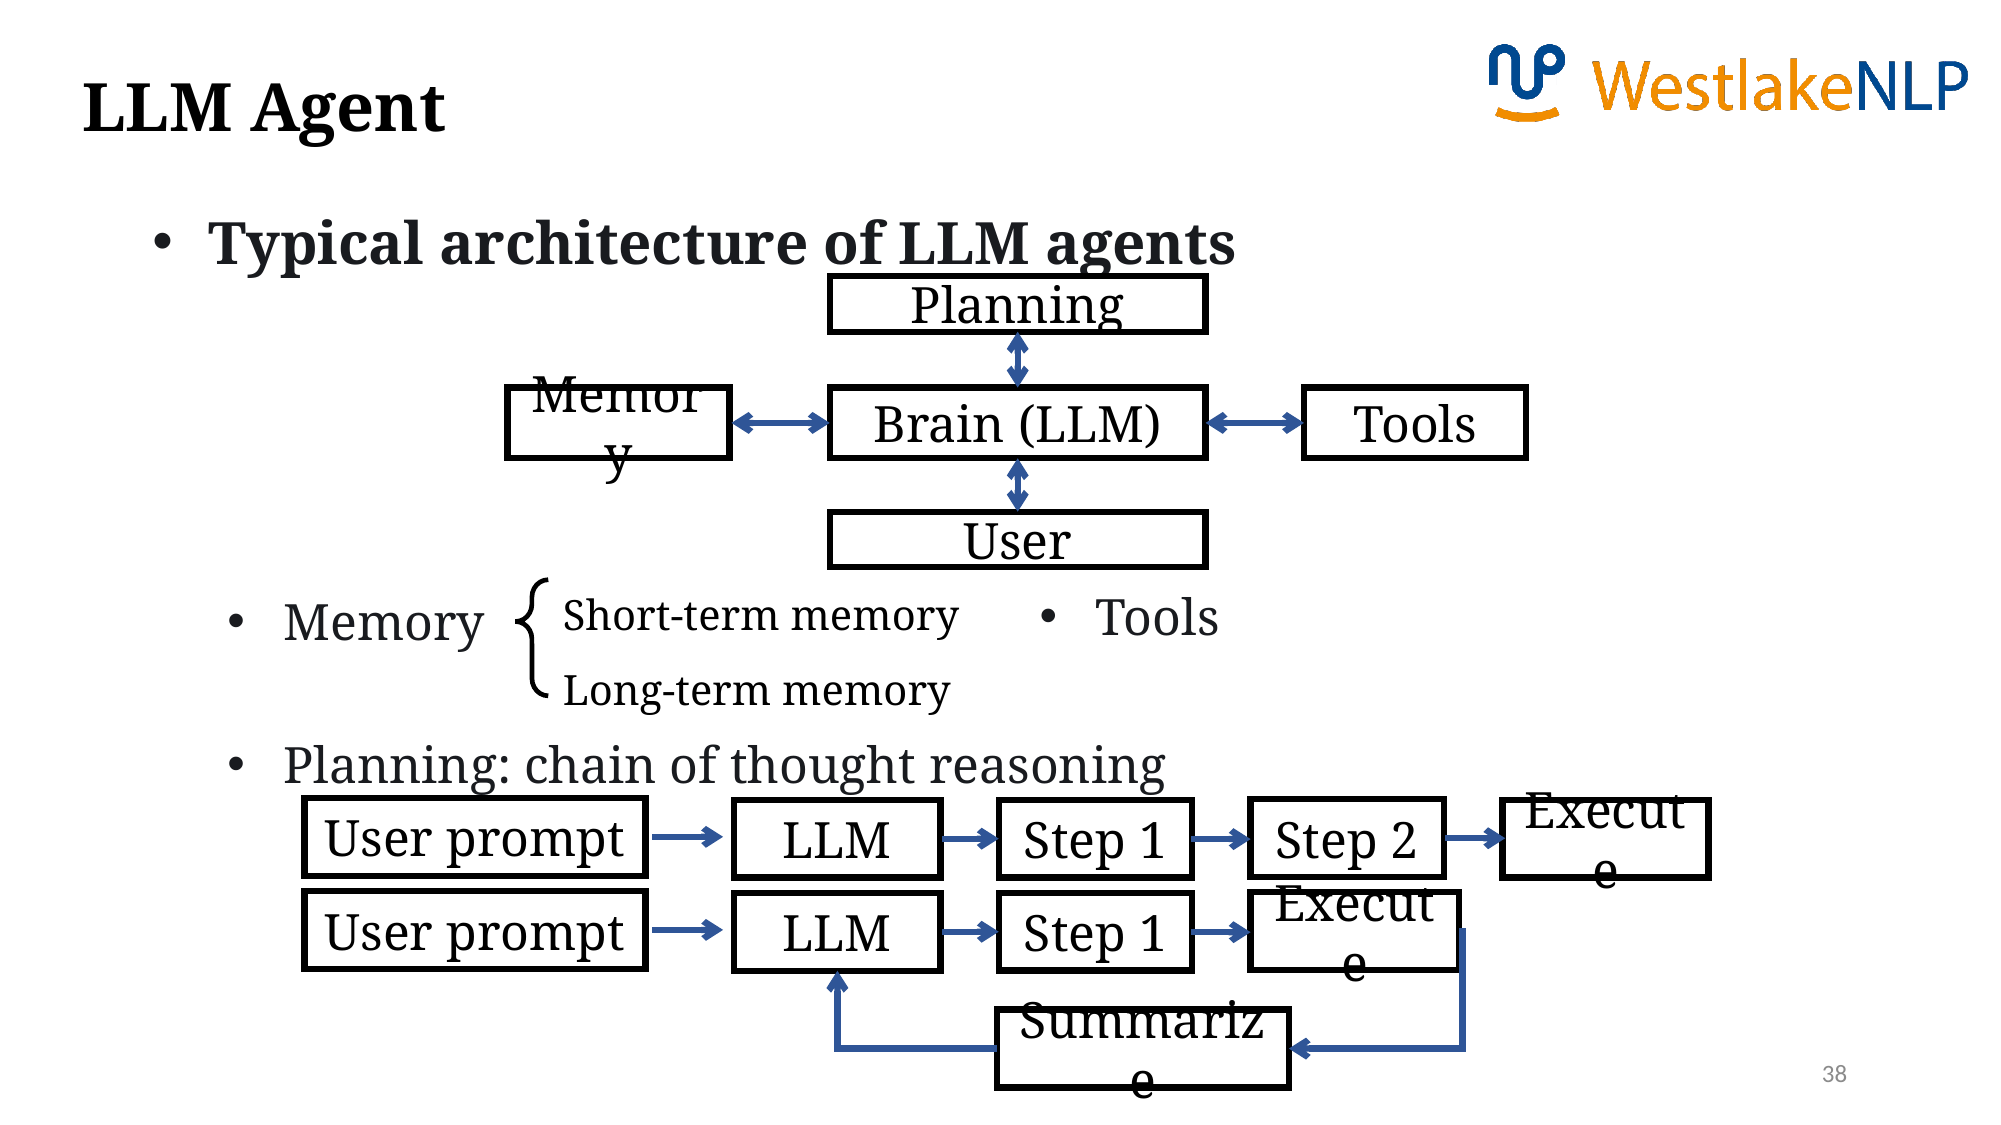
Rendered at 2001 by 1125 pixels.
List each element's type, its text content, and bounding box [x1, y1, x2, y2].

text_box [507, 275, 1527, 568]
text_box Tools [1024, 577, 1272, 653]
slide_number 38 [1412, 1042, 1863, 1103]
picture [1459, 0, 2000, 170]
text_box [304, 890, 1460, 1088]
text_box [304, 797, 1709, 878]
text_box LLM Agent [67, 56, 462, 152]
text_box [515, 555, 993, 715]
text_box Typical architecture of LLM agents Memory Planning: chain of thought reasoning [137, 163, 1933, 801]
